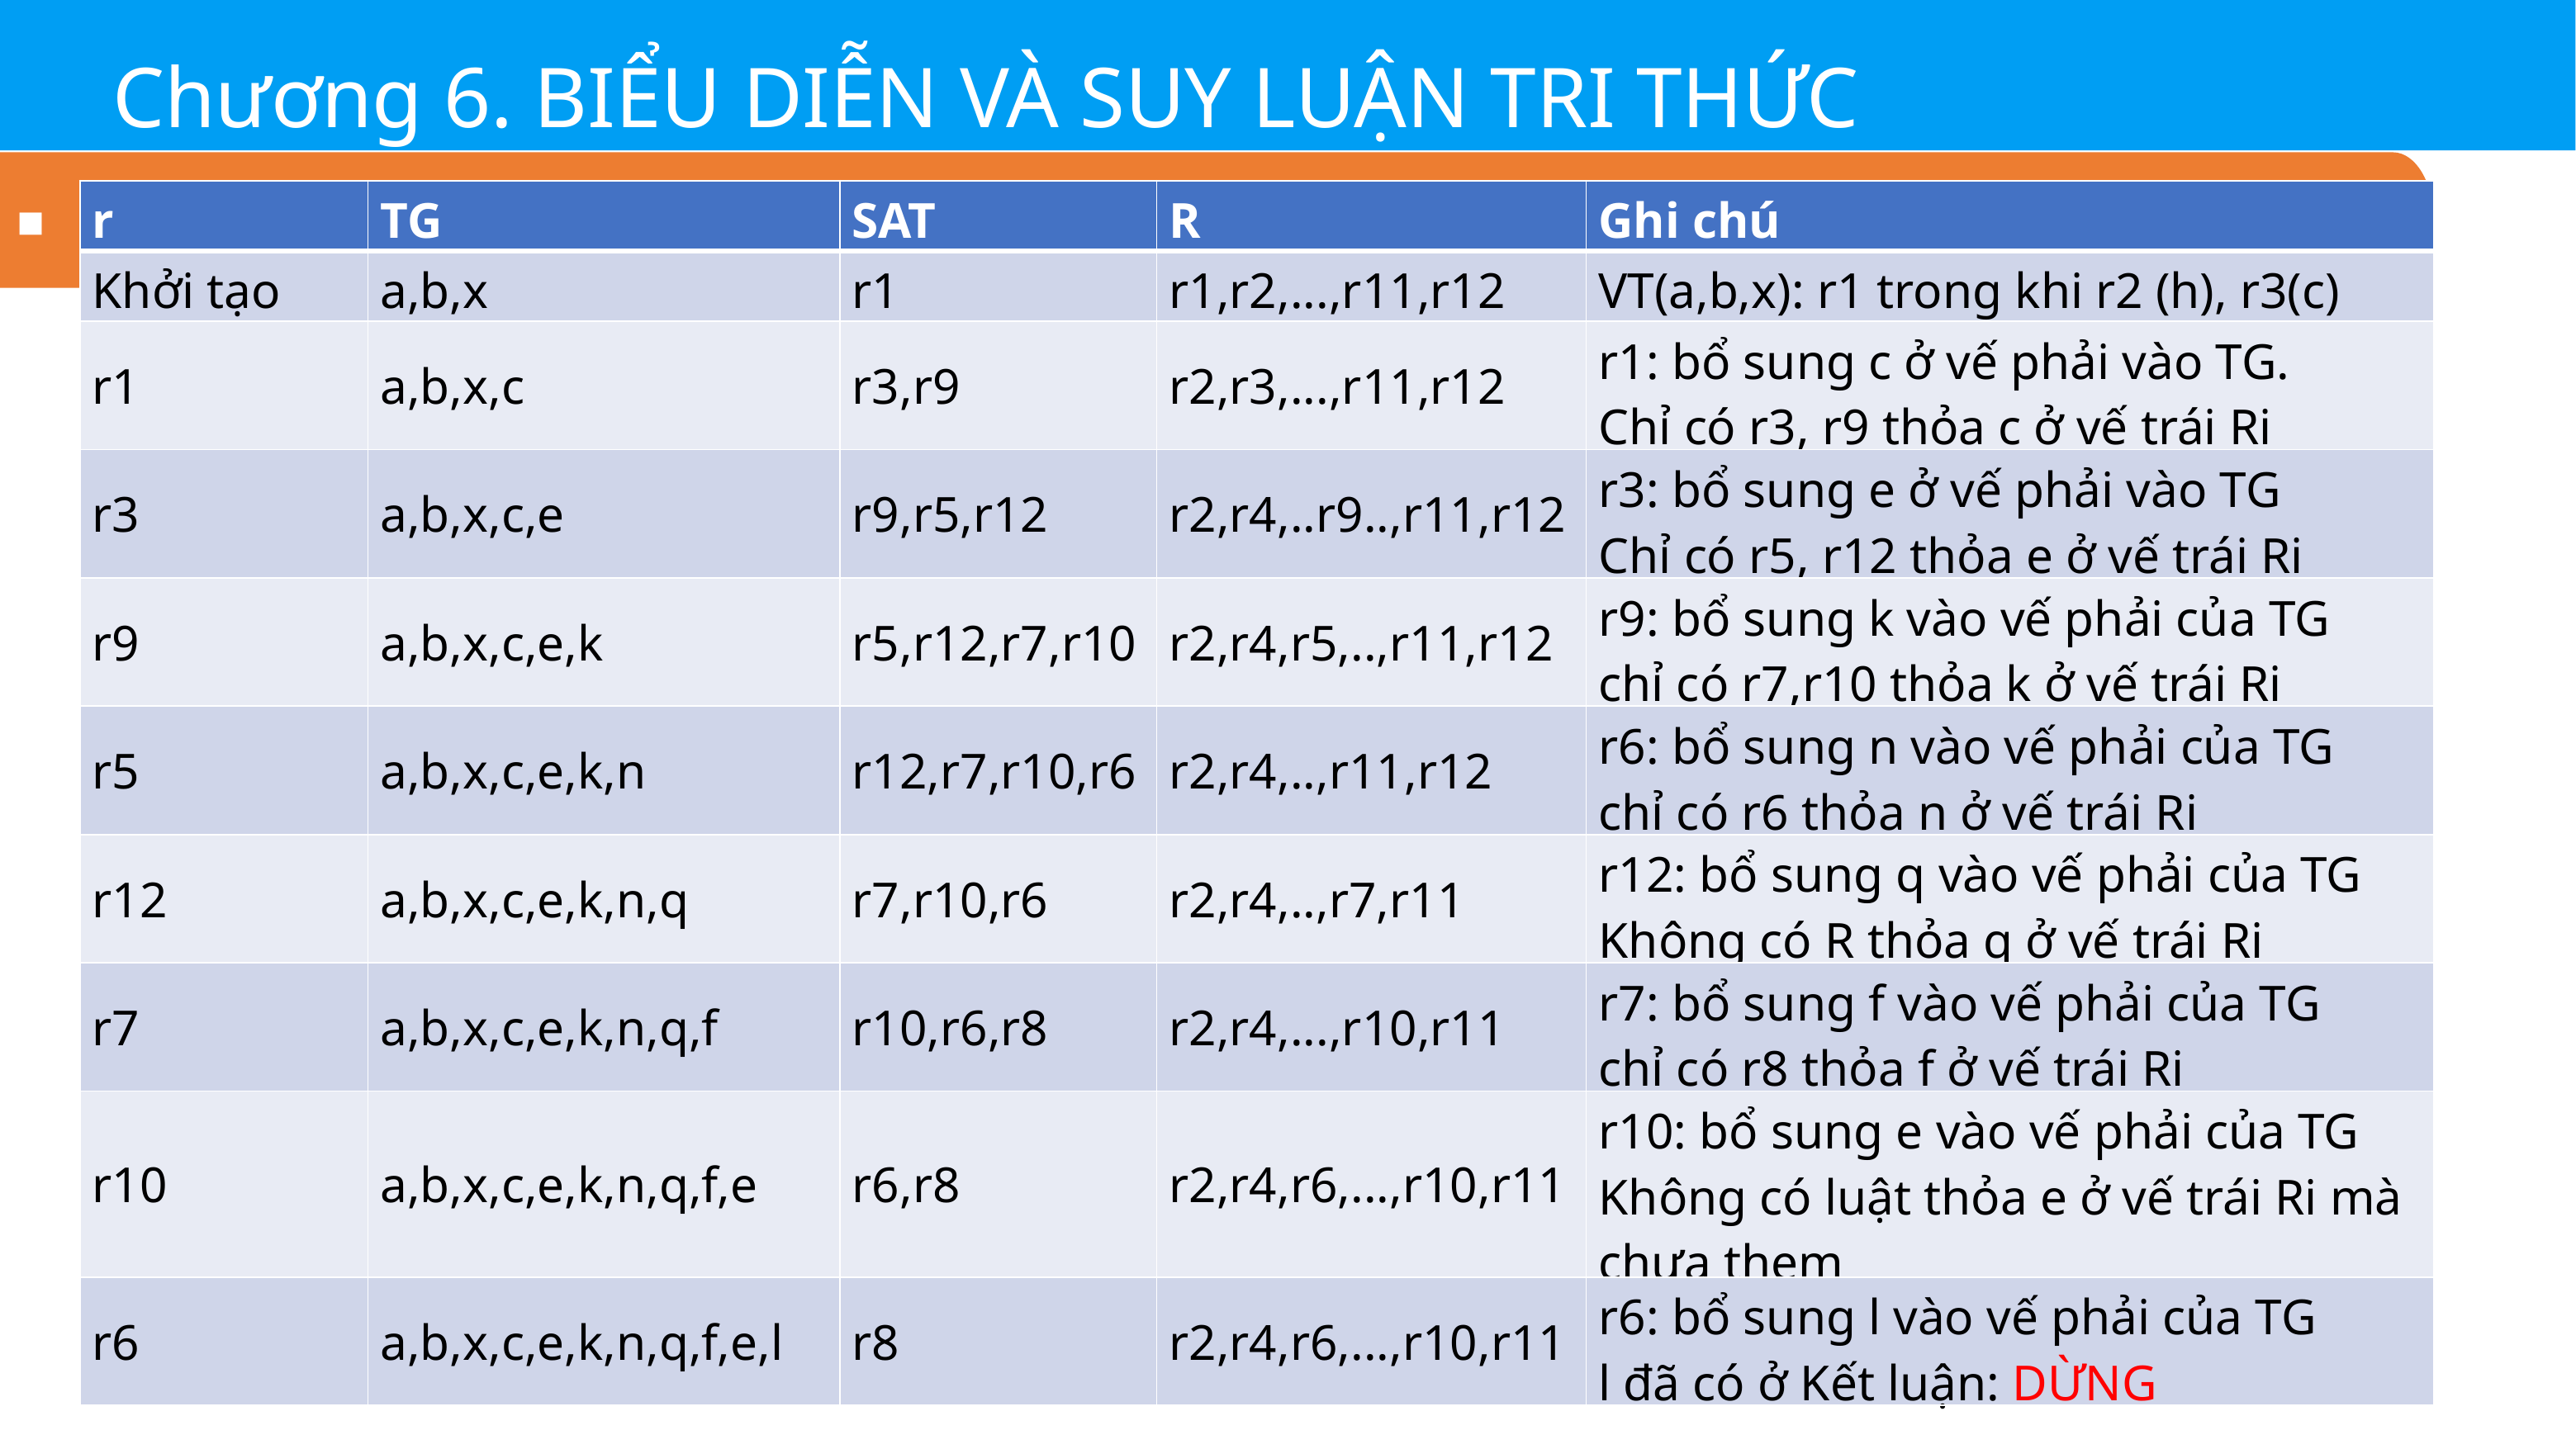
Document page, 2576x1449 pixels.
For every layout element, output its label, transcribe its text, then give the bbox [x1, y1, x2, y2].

text_box [0, 0, 2576, 151]
table_cell r2,r4,..,r7,r11 [1157, 836, 1586, 962]
table_cell Khởi tạo [81, 253, 368, 320]
table_cell r10 [81, 1091, 368, 1276]
table_cell r9: bổ sung k vào vế phải của TG chỉ có r7,r10 thỏa k ở vế trái Ri [1587, 579, 2433, 705]
table_cell r2,r4,r5,..,r11,r12 [1157, 579, 1586, 705]
table_cell r9 [81, 579, 368, 705]
table_cell r10: bổ sung e vào vế phải của TG Không có luật thỏa e ở vế trái Ri mà chưa them [1587, 1091, 2433, 1276]
table_header r [81, 182, 368, 249]
table_cell a,b,x,c,e,k,n,q,f [368, 964, 839, 1091]
table_cell r8 [841, 1278, 1156, 1404]
table_cell r12,r7,r10,r6 [841, 707, 1156, 834]
table_cell VT(a,b,x): r1 trong khi r2 (h), r3(c) [1587, 253, 2433, 320]
table_cell r1: bổ sung c ở vế phải vào TG. Chỉ có r3, r9 thỏa c ở vế trái Ri [1587, 322, 2433, 449]
table_cell a,b,x,c,e [368, 450, 839, 577]
table_cell r5,r12,r7,r10 [841, 579, 1156, 705]
table_cell a,b,x,c [368, 322, 839, 449]
table_cell r7,r10,r6 [841, 836, 1156, 962]
table_cell r2,r4,r6,...,r10,r11 [1157, 1091, 1586, 1276]
table_cell r5 [81, 707, 368, 834]
table_cell r2,r4,r6,...,r10,r11 [1157, 1278, 1586, 1404]
table_cell r7: bổ sung f vào vế phải của TG chỉ có r8 thỏa f ở vế trái Ri [1587, 964, 2433, 1091]
table_header TG [368, 182, 839, 249]
table_header Ghi chú [1587, 182, 2433, 249]
table_cell a,b,x,c,e,k,n,q [368, 836, 839, 962]
text_box Chương 6. BIỂU DIỄN VÀ SUY LUẬN TRI THỨC [111, 43, 2434, 144]
table_cell r3,r9 [841, 322, 1156, 449]
table_cell r12: bổ sung q vào vế phải của TG Không có R thỏa q ở vế trái Ri [1587, 836, 2433, 962]
table_cell r6: bổ sung l vào vế phải của TG l đã có ở Kết luận: DỪNG [1587, 1278, 2433, 1404]
table_cell a,b,x,c,e,k,n [368, 707, 839, 834]
table_cell r12 [81, 836, 368, 962]
table_cell a,b,x,c,e,k,n,q,f,e [368, 1091, 839, 1276]
table_cell r2,r4,...,r10,r11 [1157, 964, 1586, 1091]
table_header R [1157, 182, 1586, 249]
table_cell r2,r3,...,r11,r12 [1157, 322, 1586, 449]
table_cell a,b,x,c,e,k,n,q,f,e,l [368, 1278, 839, 1404]
table_cell r6: bổ sung n vào vế phải của TG chỉ có r6 thỏa n ở vế trái Ri [1587, 707, 2433, 834]
table_cell a,b,x,c,e,k [368, 579, 839, 705]
table_header SAT [841, 182, 1156, 249]
table_cell r10,r6,r8 [841, 964, 1156, 1091]
table_cell r1 [81, 322, 368, 449]
table_cell r6,r8 [841, 1091, 1156, 1276]
table_cell r2,r4,..r9..,r11,r12 [1157, 450, 1586, 577]
table_cell r1 [841, 253, 1156, 320]
table_cell r1,r2,...,r11,r12 [1157, 253, 1586, 320]
table_cell a,b,x [368, 253, 839, 320]
table_cell r6 [81, 1278, 368, 1404]
table_cell r2,r4,..,r11,r12 [1157, 707, 1586, 834]
text_box Suy diễn tiến [0, 150, 2427, 290]
table_cell r9,r5,r12 [841, 450, 1156, 577]
table_cell r7 [81, 964, 368, 1091]
table_cell r3: bổ sung e ở vế phải vào TG Chỉ có r5, r12 thỏa e ở vế trái Ri [1587, 450, 2433, 577]
table_cell r3 [81, 450, 368, 577]
